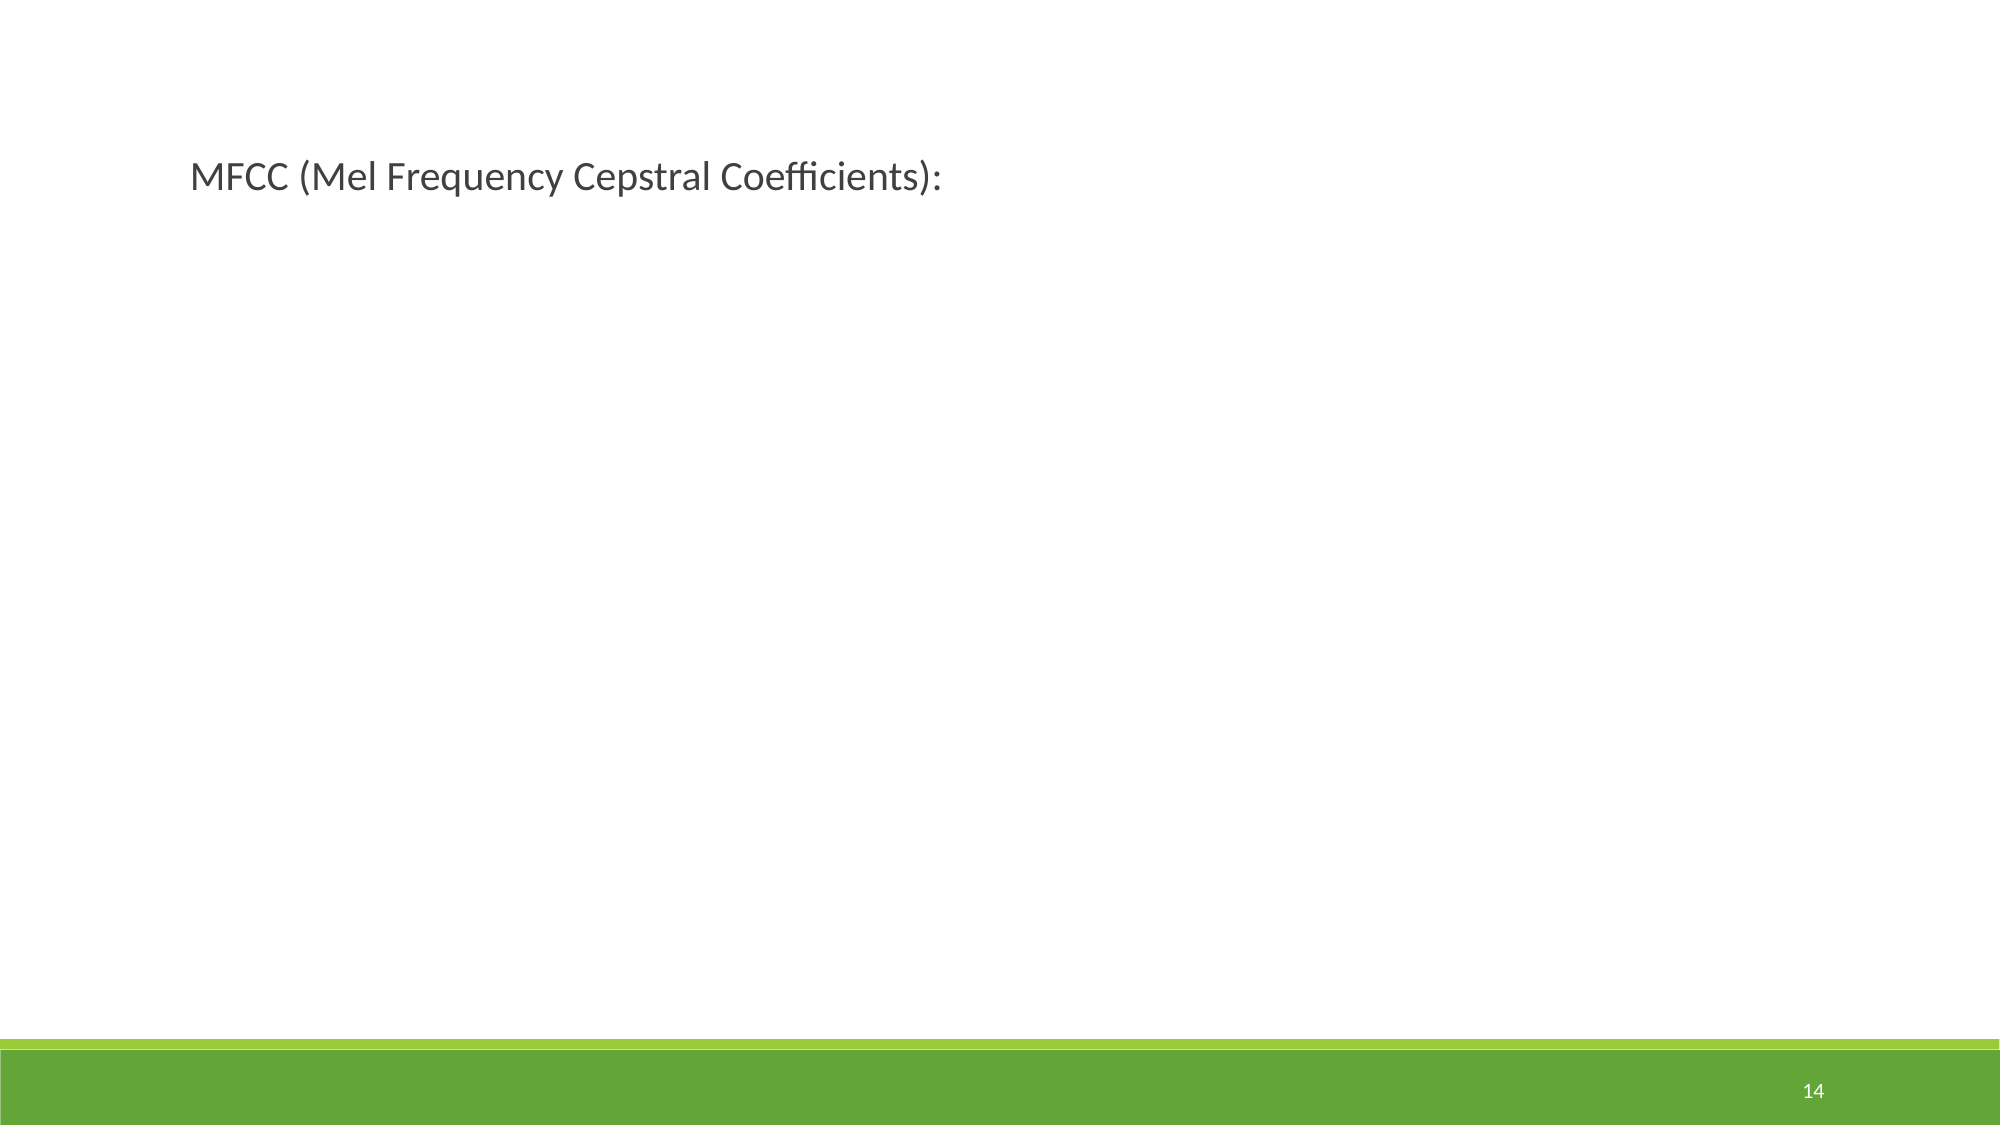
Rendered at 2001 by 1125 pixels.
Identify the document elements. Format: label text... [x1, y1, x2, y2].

text_box MFCC (Mel Frequency Cepstral Coefficients): [174, 91, 1822, 982]
slide_number 14 [1624, 1059, 1840, 1120]
